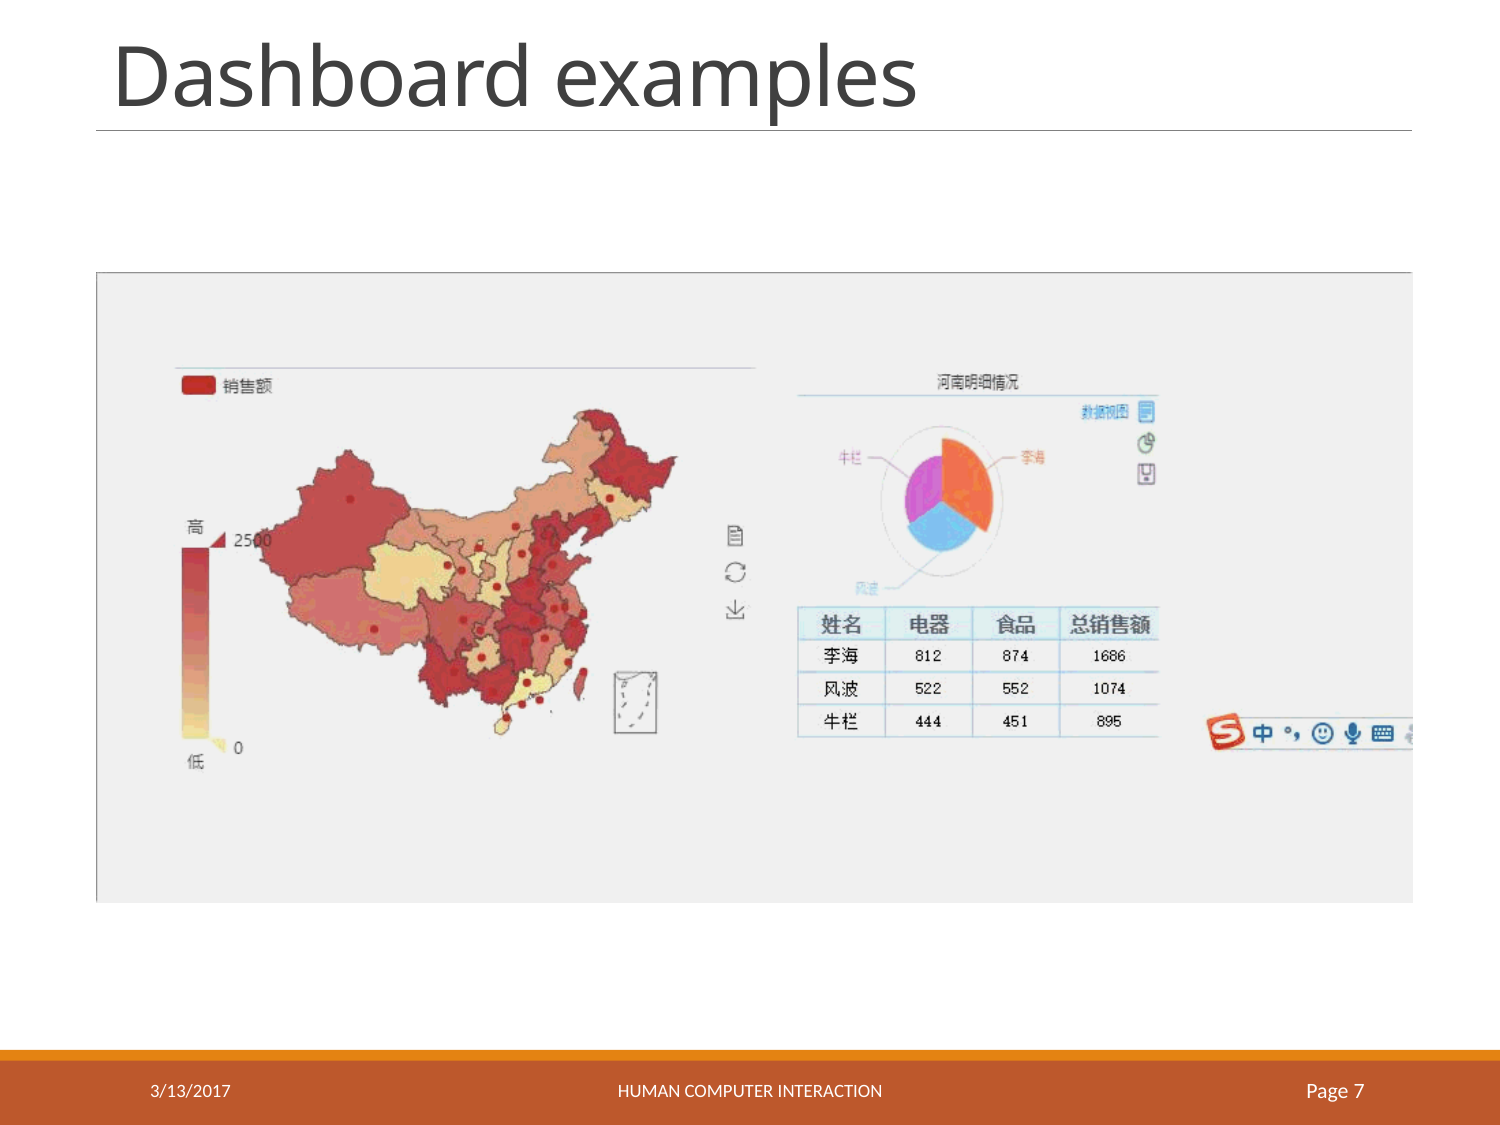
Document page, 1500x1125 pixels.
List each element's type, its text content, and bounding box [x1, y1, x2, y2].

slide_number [135, 1059, 440, 1120]
slide_number Page 7 [1218, 1059, 1380, 1120]
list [95, 271, 1413, 903]
footer HUMAN COMPUTER INTERACTION [453, 1059, 1047, 1120]
title Dashboard examples [96, 19, 1413, 131]
